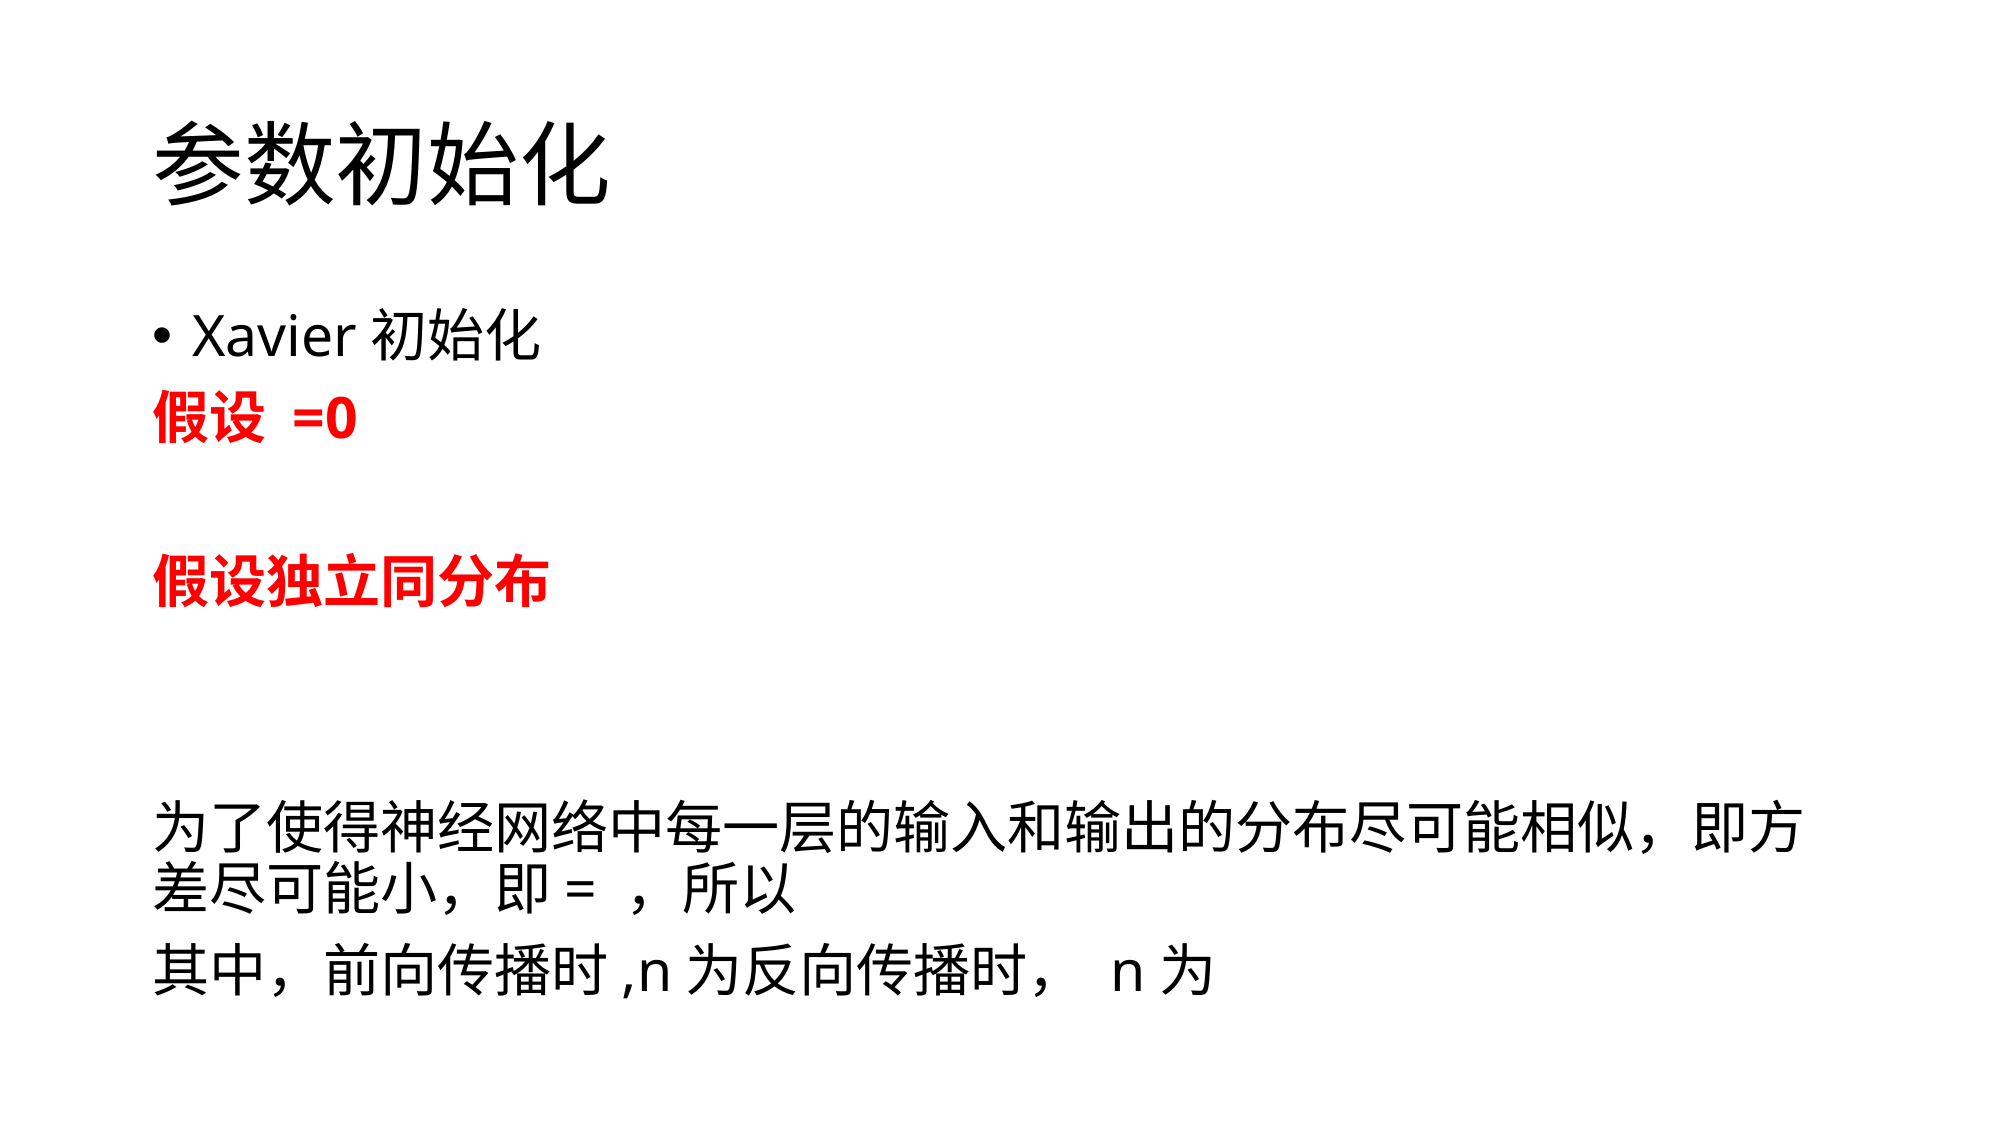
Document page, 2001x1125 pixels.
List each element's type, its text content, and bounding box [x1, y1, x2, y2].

title 参数初始化 [137, 59, 1863, 278]
